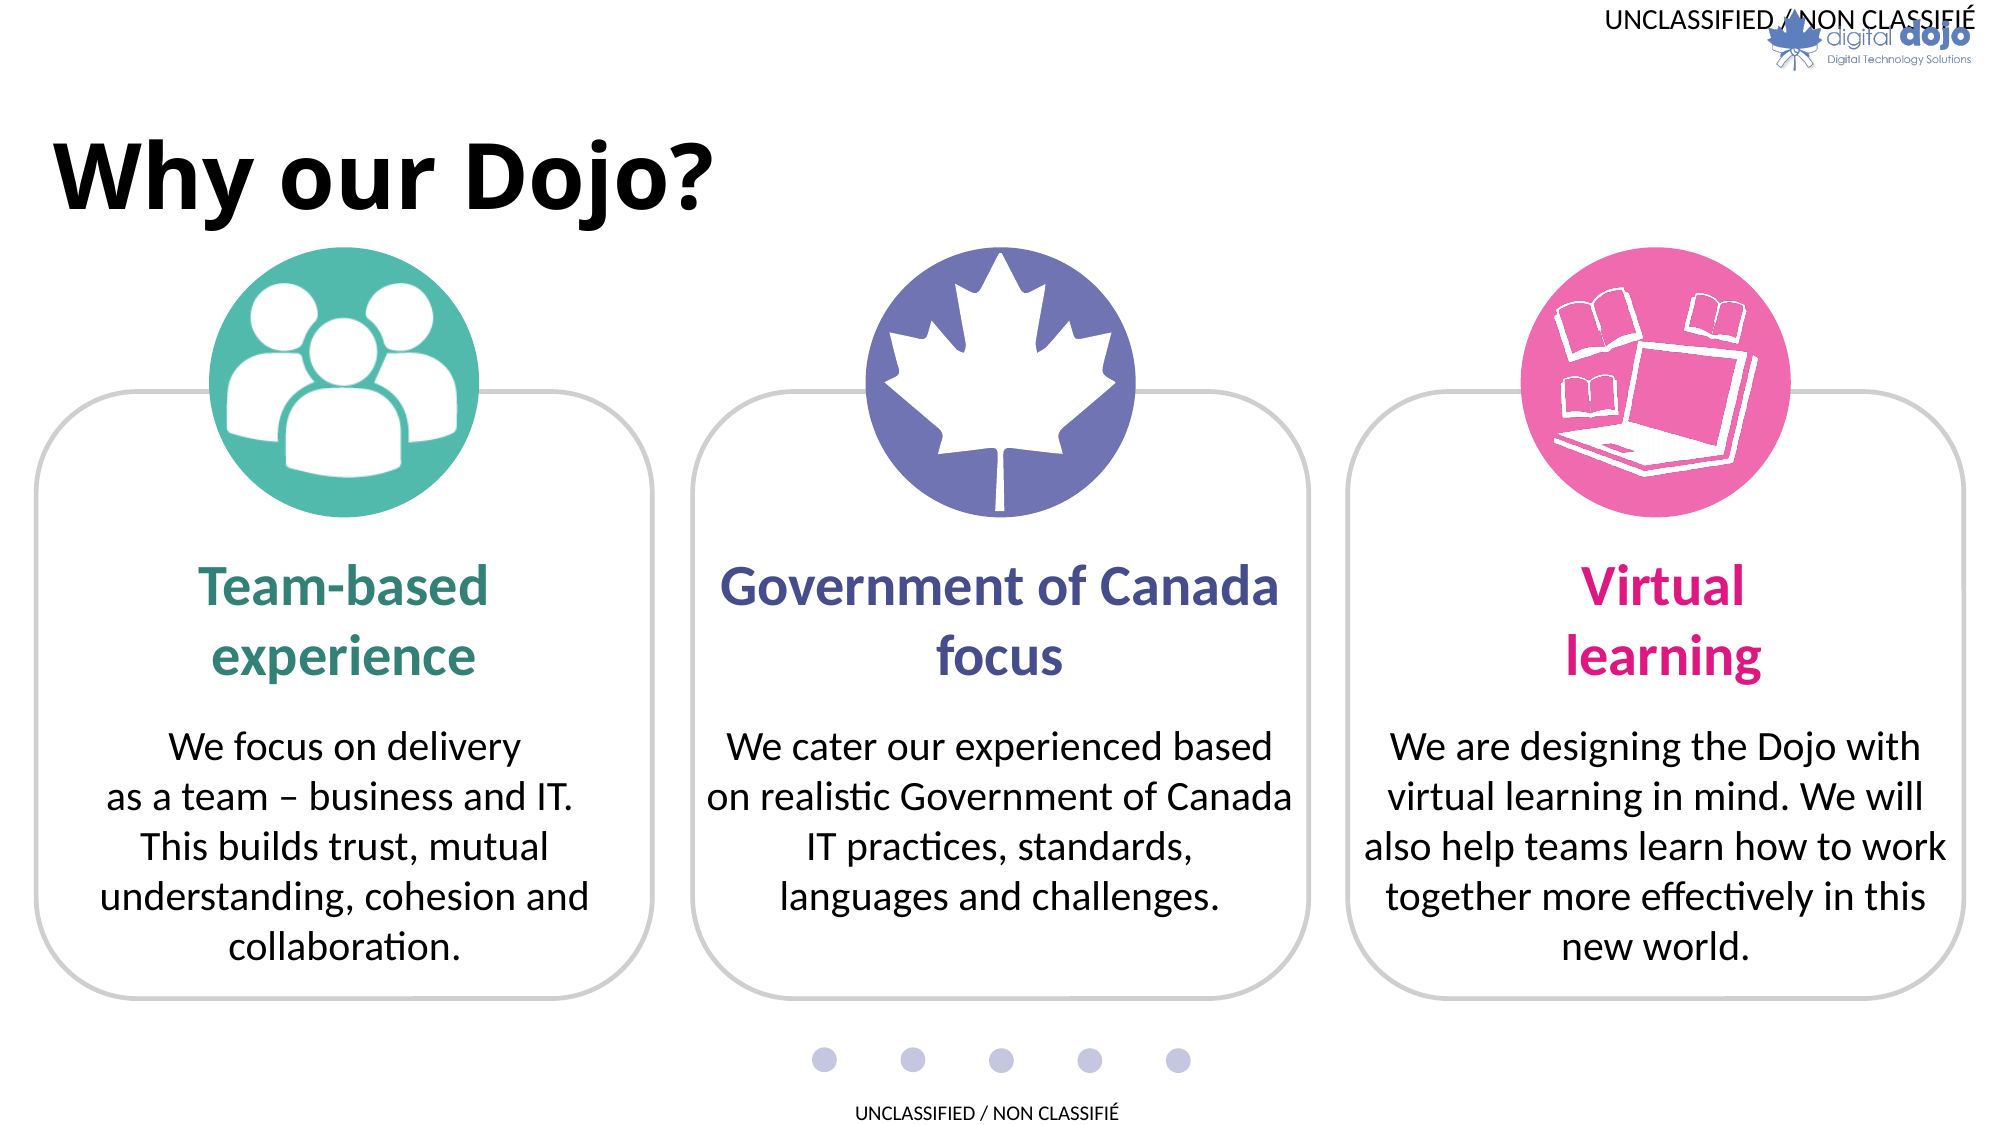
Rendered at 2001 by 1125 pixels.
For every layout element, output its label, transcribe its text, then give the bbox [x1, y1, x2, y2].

list Government of Canada focus [704, 539, 1296, 701]
list Virtual learning [1465, 539, 1863, 701]
list We focus on delivery as a team – business and IT. This builds trust, mutual understanding, cohesion and collaboration. [36, 711, 654, 998]
picture [1767, 9, 1971, 73]
picture [226, 283, 458, 478]
text_box [884, 253, 1116, 512]
picture [1553, 287, 1758, 477]
title Why our Dojo? [38, 123, 994, 242]
list We cater our experienced based on realistic Government of Canada IT practices, standards, languages and challenges. [691, 711, 1309, 998]
list We are designing the Dojo with virtual learning in mind. We will also help teams learn how to work together more effectively in this new world. [1347, 711, 1965, 998]
list Team-based experience [48, 539, 640, 701]
